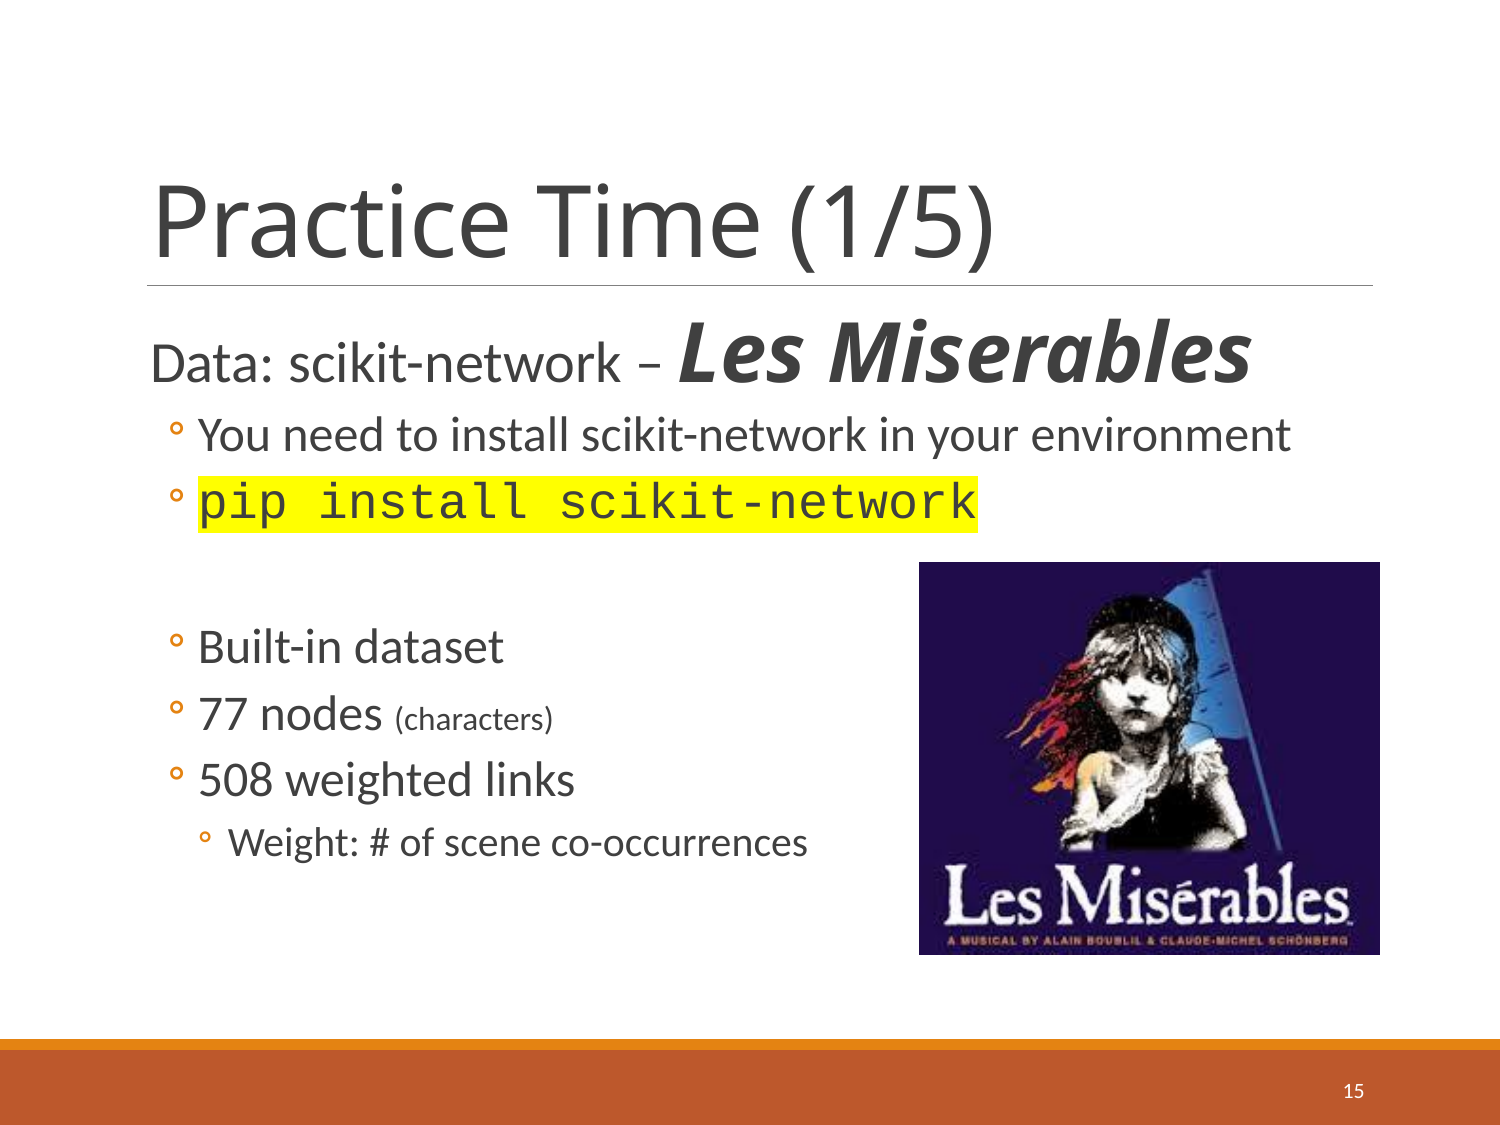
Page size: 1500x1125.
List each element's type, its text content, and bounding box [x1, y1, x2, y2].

picture [918, 561, 1380, 956]
list Data: scikit-network – Les Miserables You need to install scikit-network in your environment pip install scikit-network Built-in dataset 77 nodes (characters) 508 weighted links Weight: # of scene co-occurrences [135, 302, 1373, 963]
slide_number 15 [1218, 1059, 1380, 1120]
title Practice Time (1/5) [135, 47, 1373, 285]
